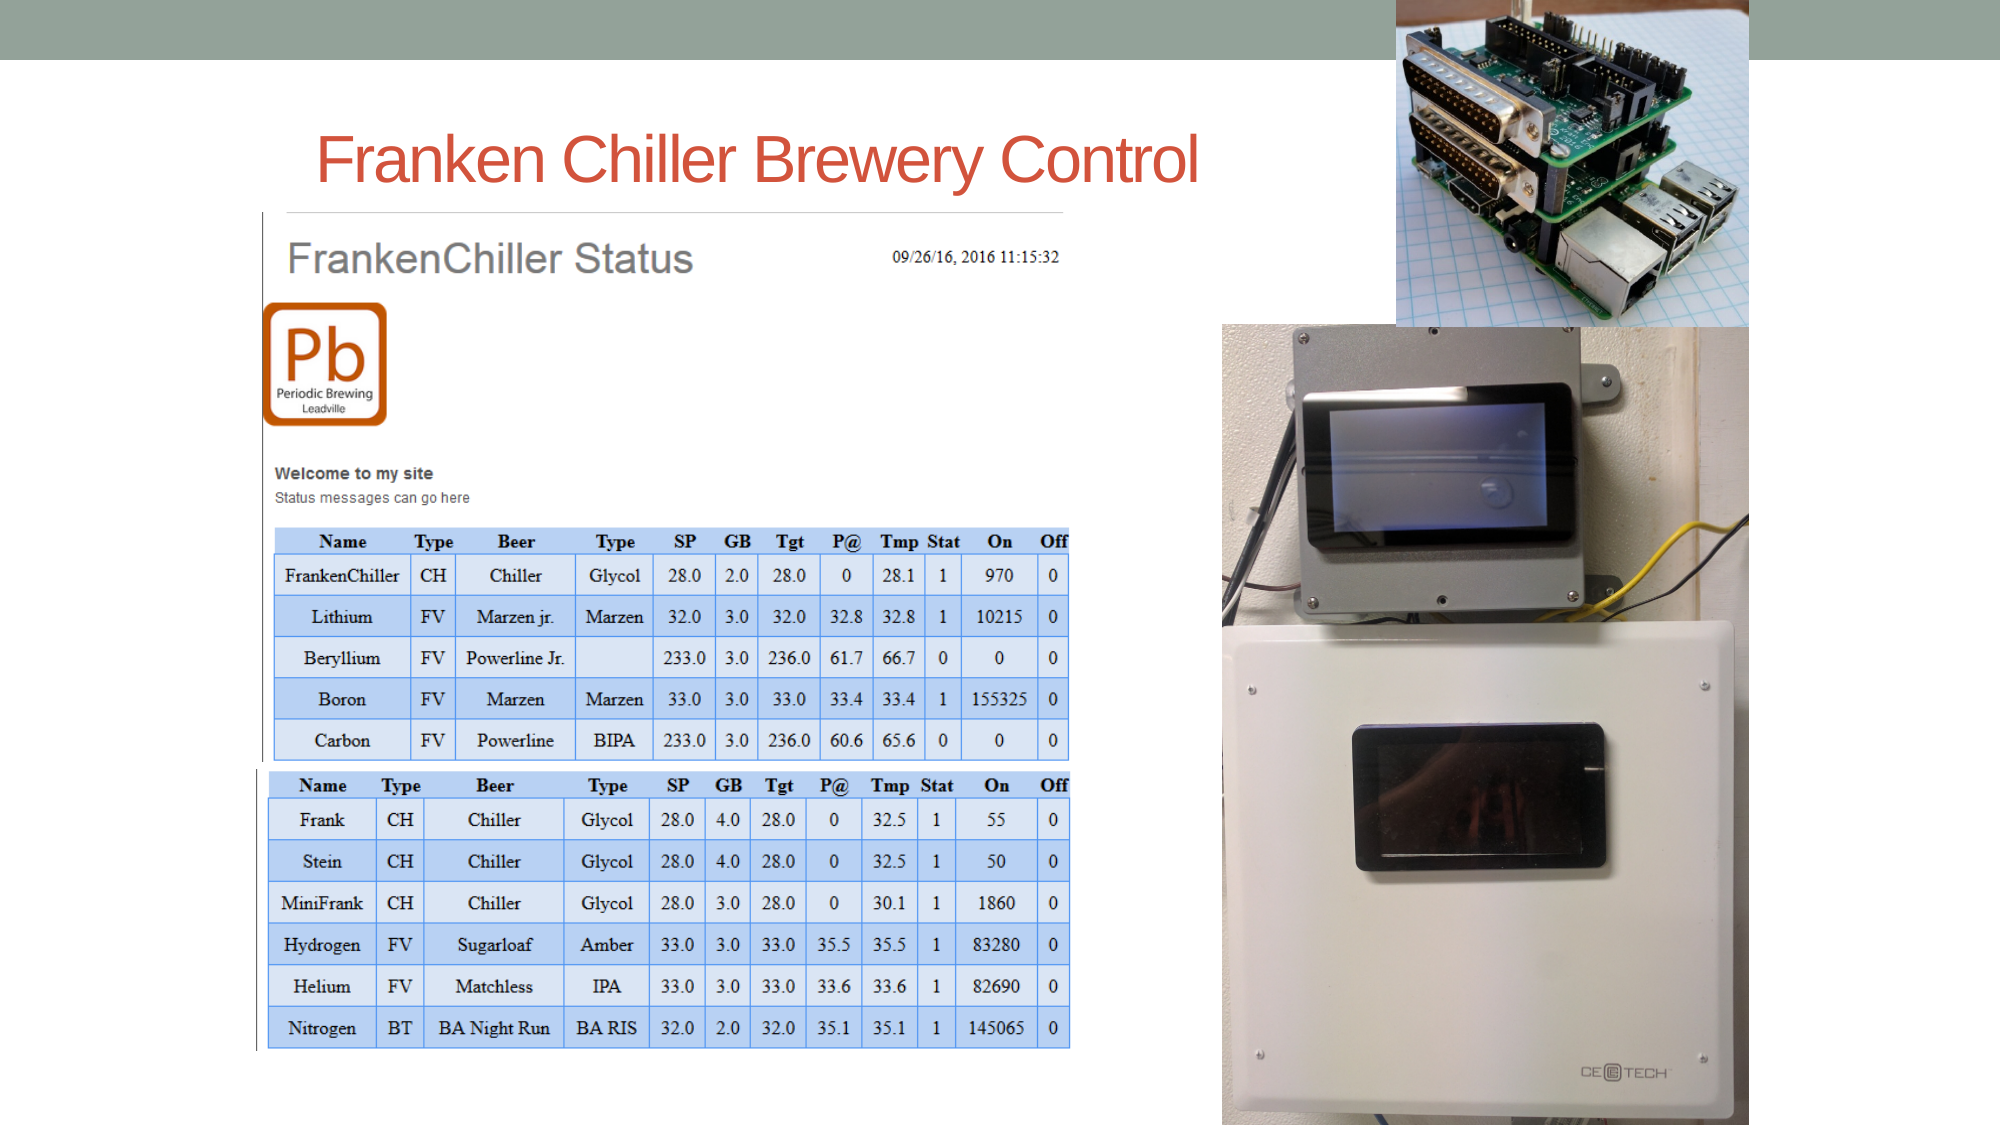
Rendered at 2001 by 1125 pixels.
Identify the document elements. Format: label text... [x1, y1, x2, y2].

picture [255, 769, 1076, 1051]
picture [262, 212, 1076, 762]
picture [1395, 0, 1749, 327]
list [1221, 323, 1749, 1125]
title Franken Chiller Brewery Control [300, 75, 1392, 238]
